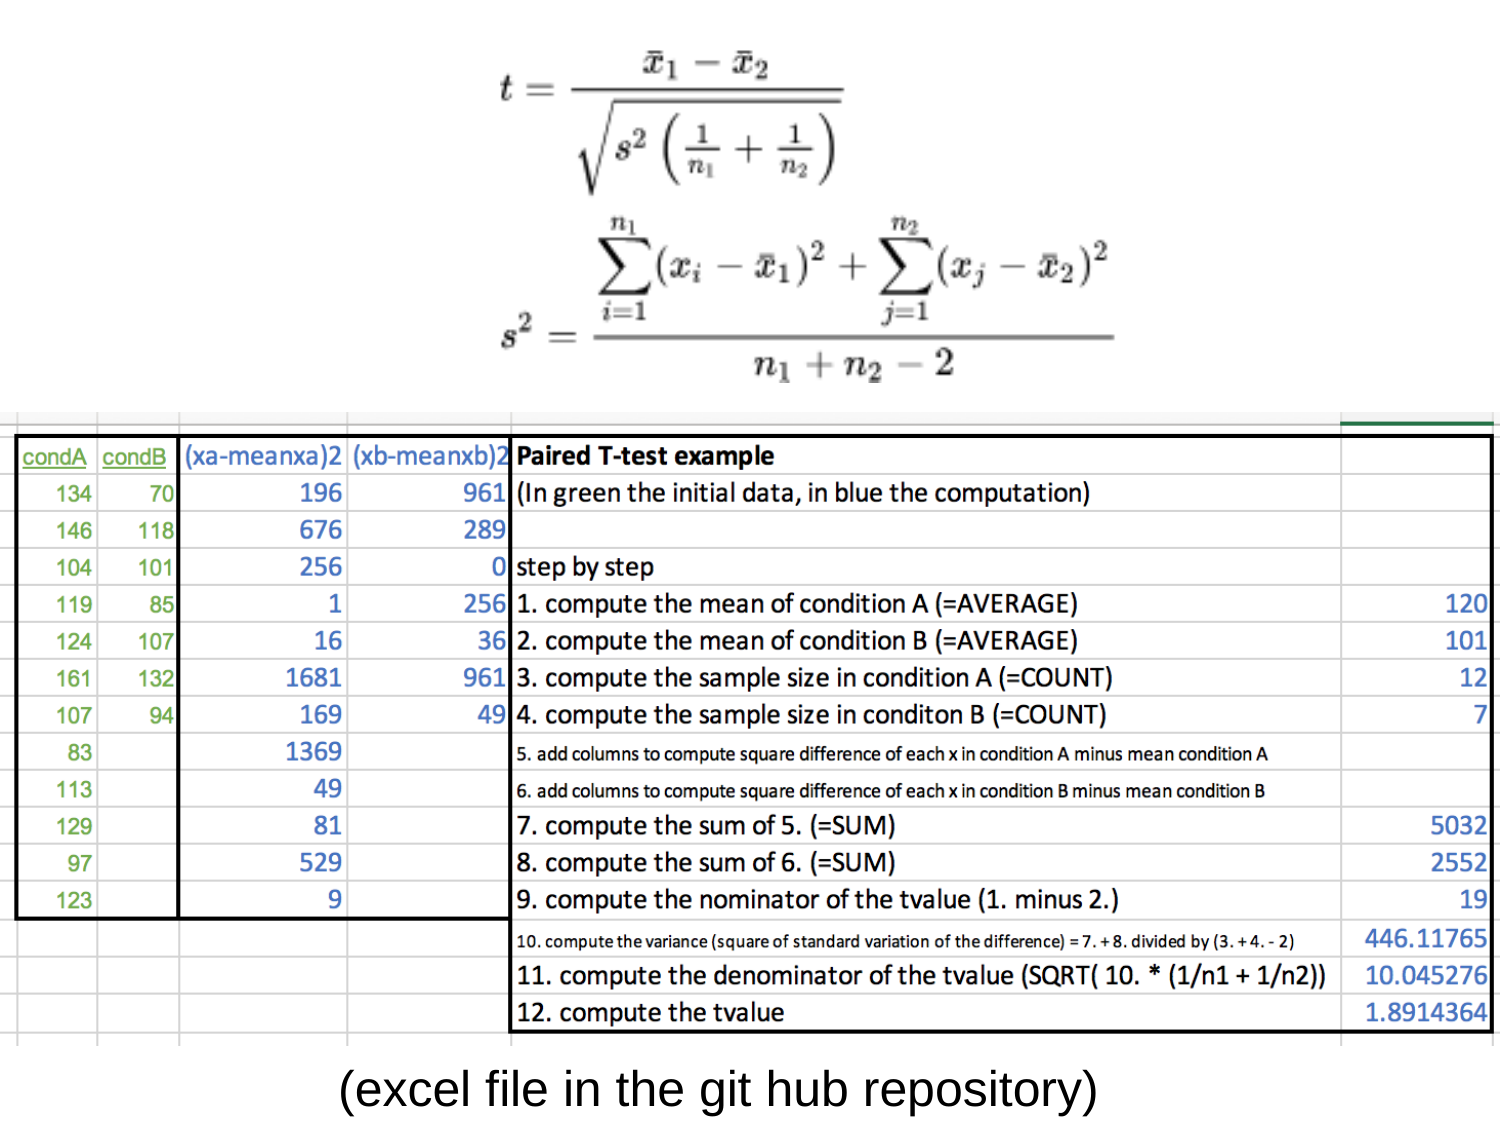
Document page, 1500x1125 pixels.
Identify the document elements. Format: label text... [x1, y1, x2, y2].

picture [499, 49, 1121, 383]
picture [0, 412, 1500, 1046]
text_box (excel file in the git hub repository) [323, 1055, 1115, 1124]
